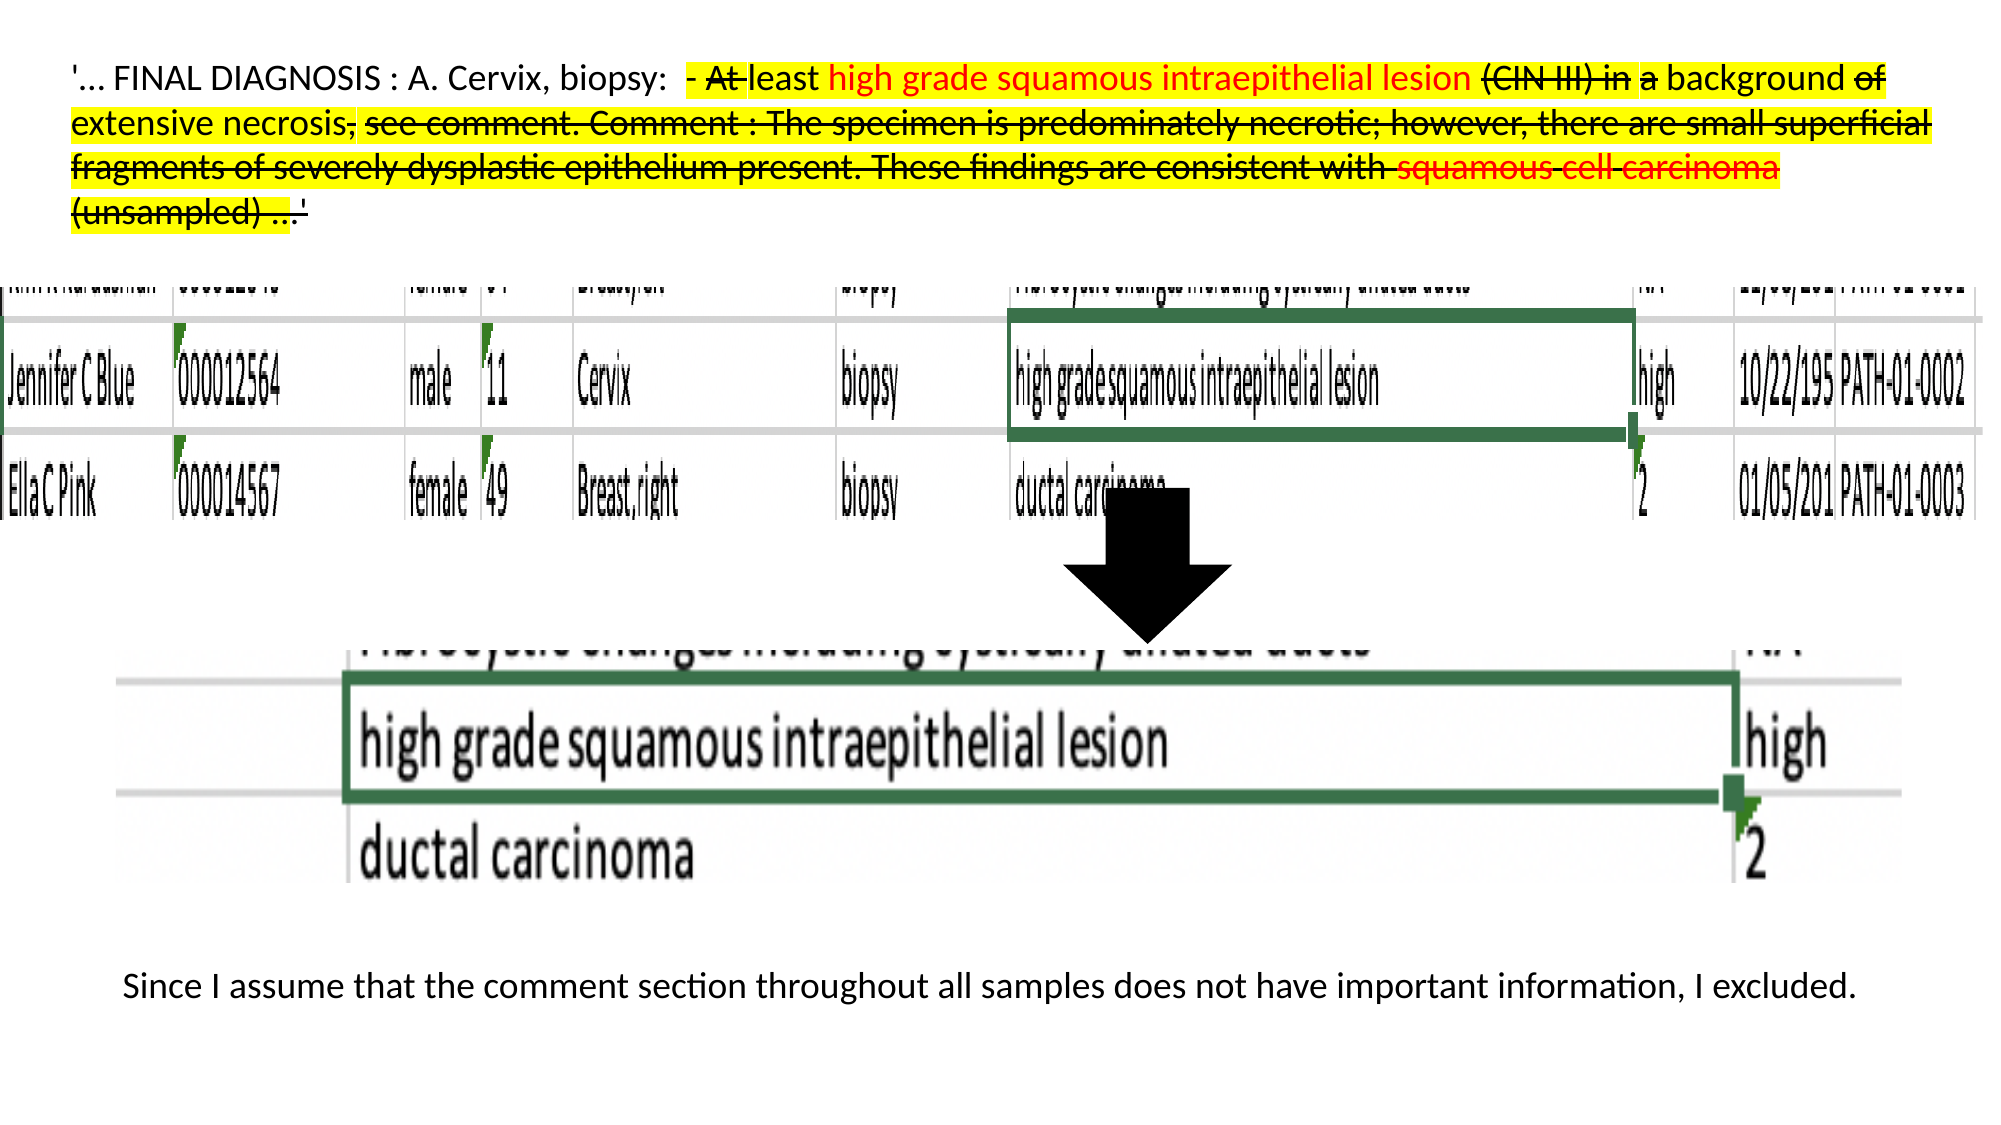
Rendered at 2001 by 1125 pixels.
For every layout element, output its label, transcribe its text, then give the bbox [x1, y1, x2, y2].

text_box [1063, 520, 1233, 644]
text_box '… FINAL DIAGNOSIS : A. Cervix, biopsy: - At least high grade squamous intraepithelial lesion (CIN III) in a background of extensive necrosis, see comment. Comment : The specimen is predominately necrotic; however, there are small superficial fragments of severely dysplastic epithelium present. These findings are consistent with squamous cell carcinoma (unsampled) ...' [56, 45, 1967, 240]
picture [0, 287, 1983, 520]
picture [115, 650, 1902, 883]
text_box Since I assume that the comment section throughout all samples does not have important information, I excluded. [107, 953, 1875, 1013]
